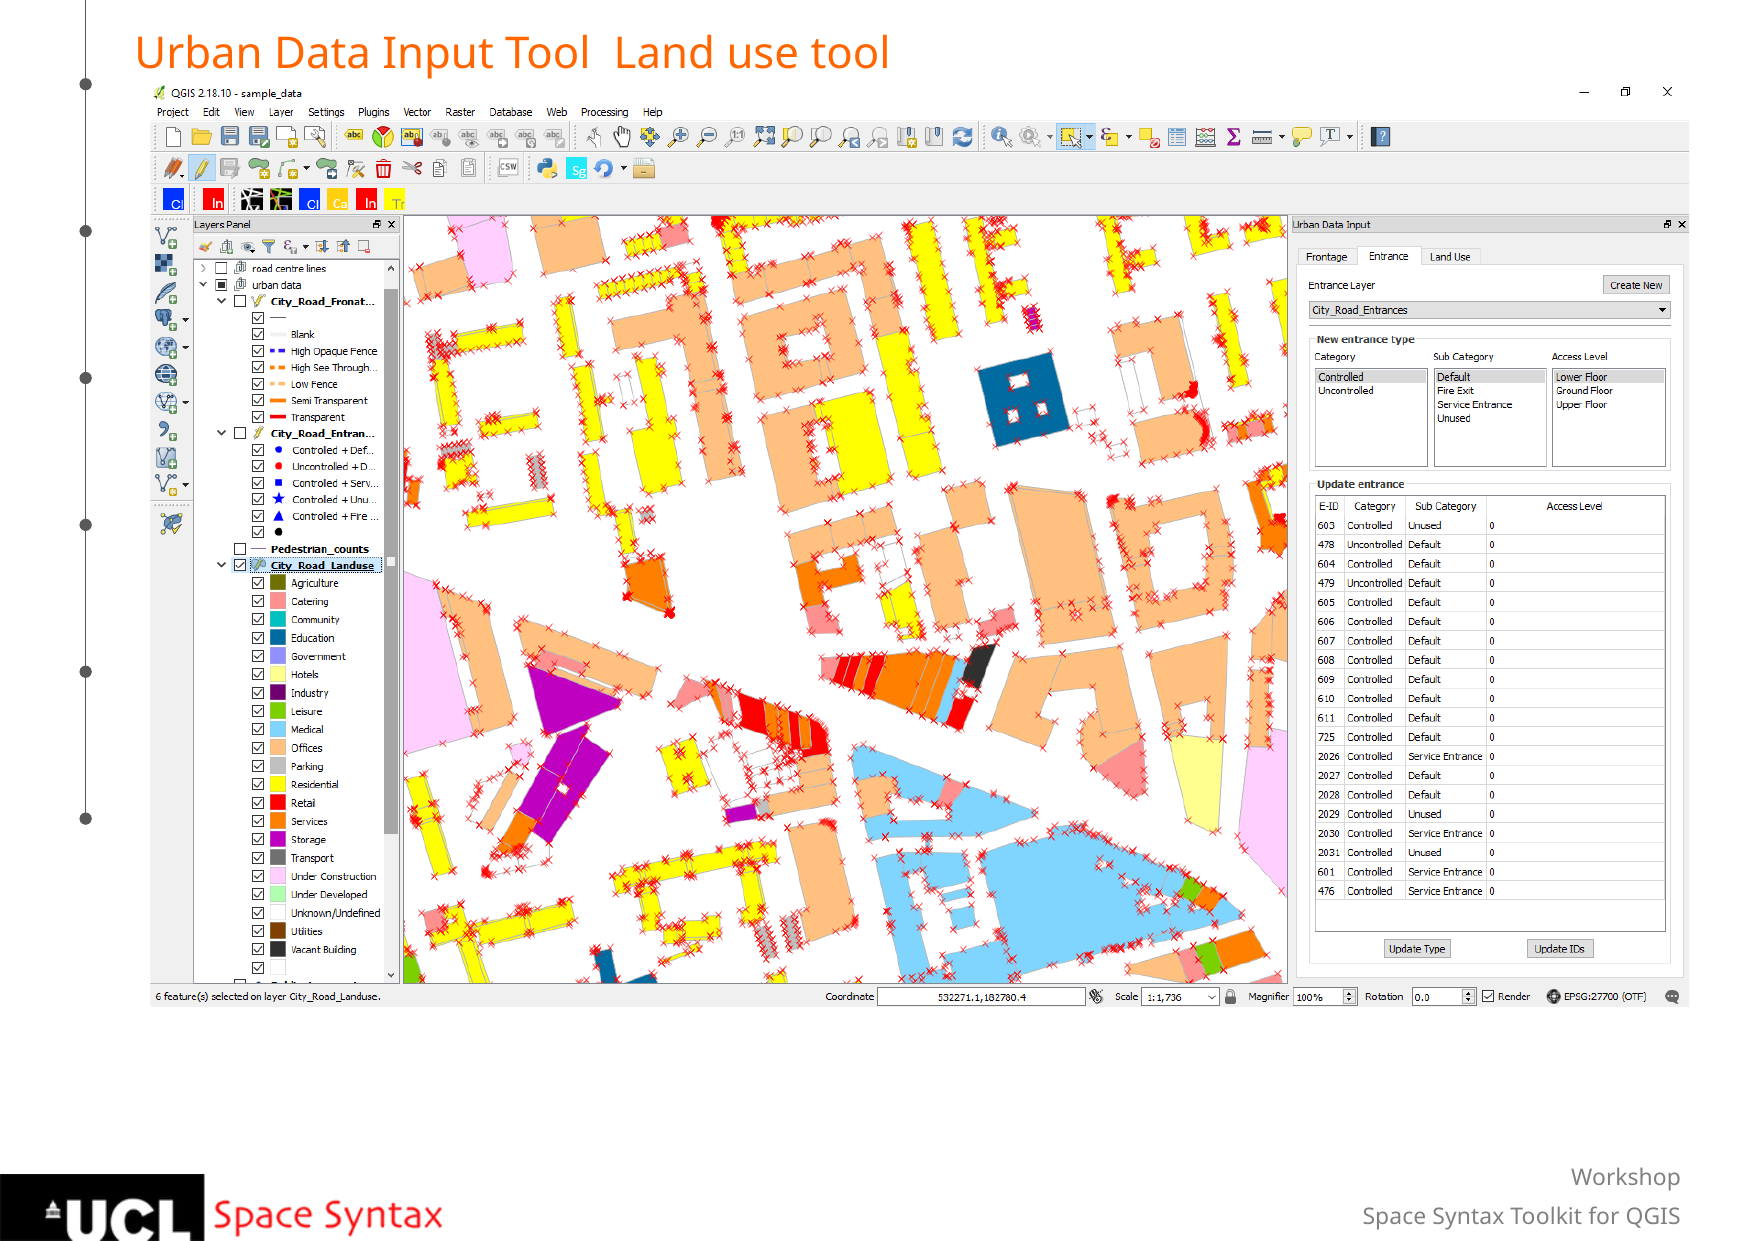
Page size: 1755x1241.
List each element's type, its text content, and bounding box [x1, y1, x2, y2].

picture [0, 1174, 528, 1241]
picture [150, 85, 1690, 1007]
text_box Urban Data Input Tool Land use tool [119, 17, 1175, 85]
